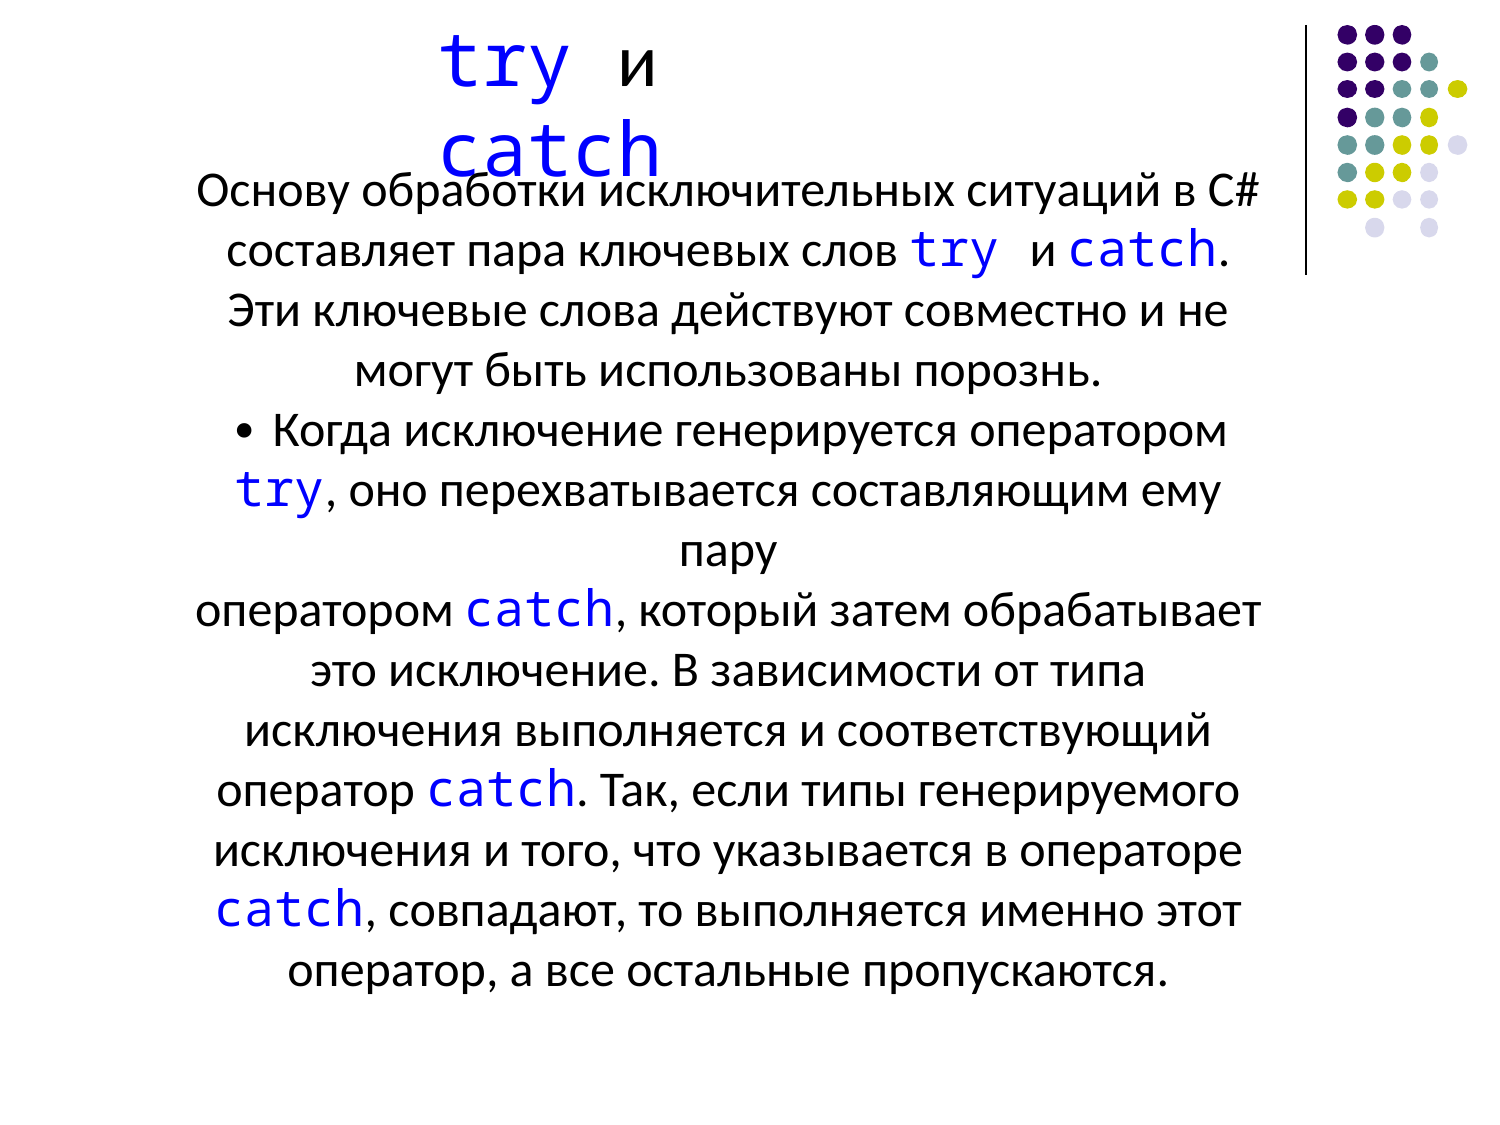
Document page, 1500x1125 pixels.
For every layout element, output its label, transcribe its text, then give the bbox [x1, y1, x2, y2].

text_box Основу обработки исключительных ситуаций в С# составляет пара ключевых слов try и catch. Эти ключевые слова действуют совместно и не могут быть использованы порознь. ∙ Когда исключение генерируется оператором try, оно перехватывается составляющим ему пару оператором catch, который затем обрабатывает это исключение. В зависимости от типа исключения выполняется и соответствующий оператор catch. Так, если типы генерируемого исключения и того, что указывается в операторе catch, совпадают, то выполняется именно этот оператор, а все остальные пропускаются. [171, 149, 1286, 1013]
text_box try и catch [422, 4, 885, 149]
